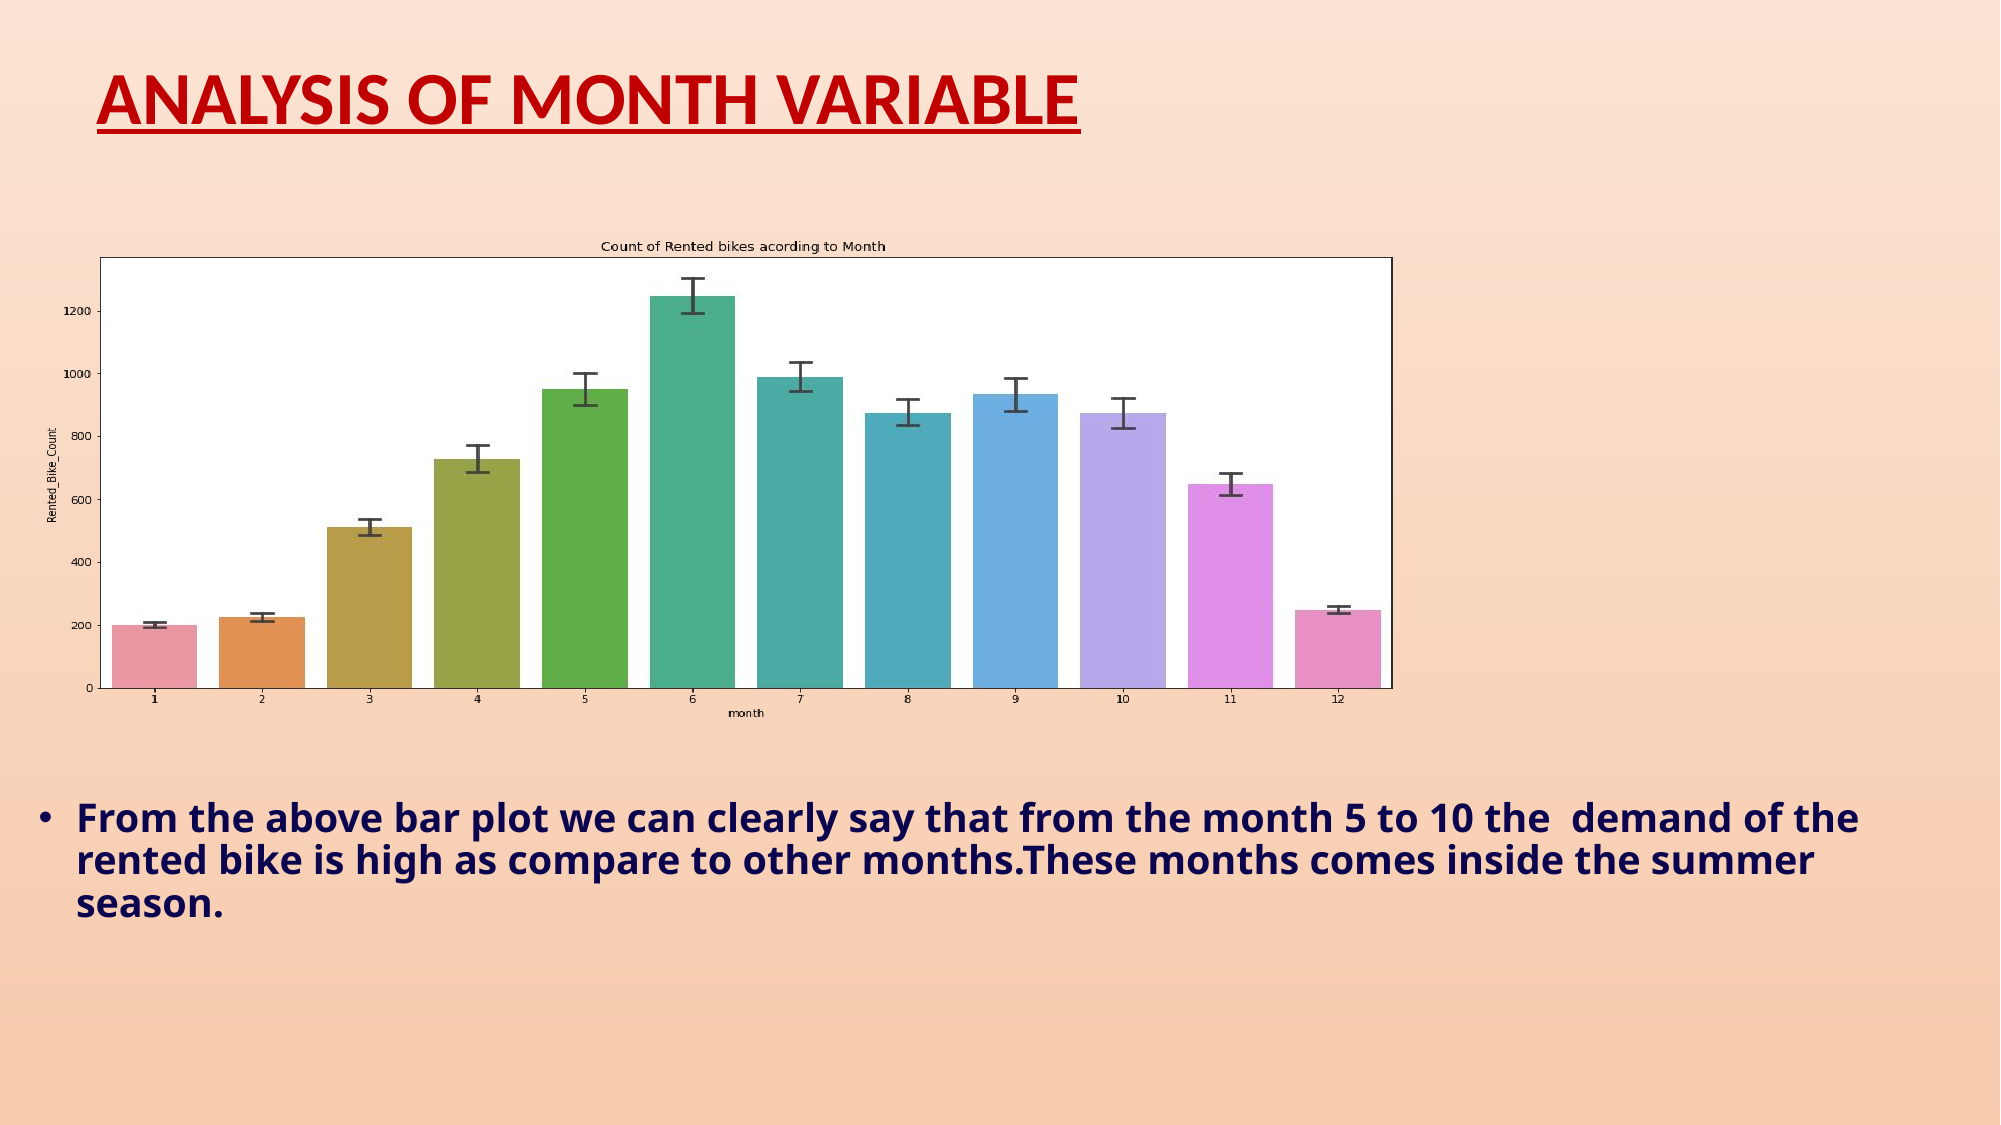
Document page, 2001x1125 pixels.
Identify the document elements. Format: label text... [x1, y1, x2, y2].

title ANALYSIS OF MONTH VARIABLE [81, 31, 1748, 169]
list From the above bar plot we can clearly say that from the month 5 to 10 the demand of the rented bike is high as compare to other months.These months comes inside the summer season. [23, 790, 1982, 1005]
text_box [38, 234, 1400, 725]
